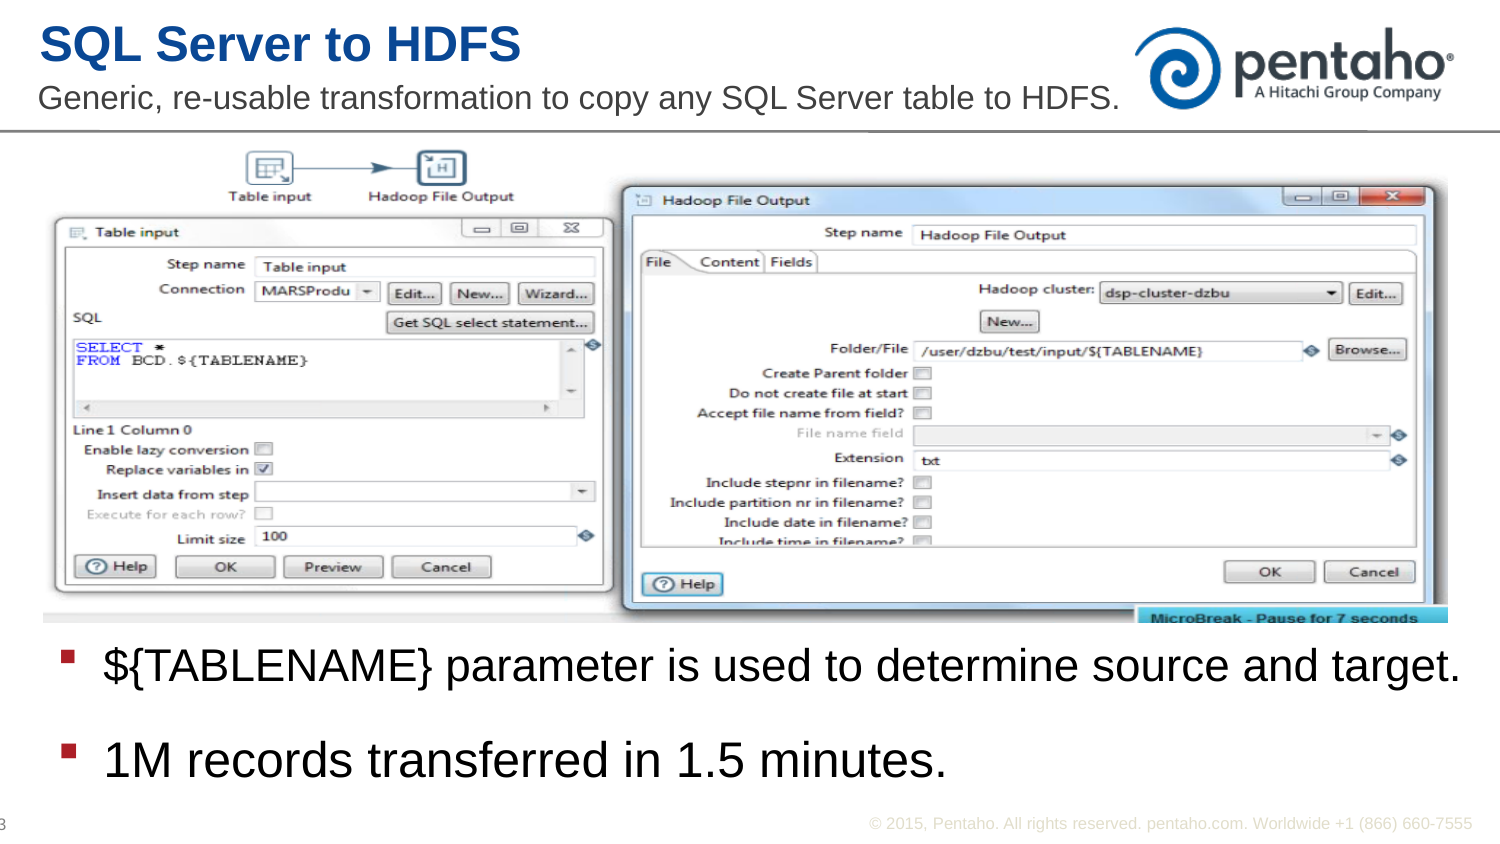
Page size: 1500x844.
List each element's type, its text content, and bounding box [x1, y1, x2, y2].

text_box Generic, re-usable transformation to copy any SQL Server table to HDFS. [22, 68, 1238, 140]
text_box ${TABLENAME} parameter is used to determine source and target. 1M records transferred in 1.5 minutes. [57, 628, 1475, 791]
picture [43, 139, 1448, 623]
title SQL Server to HDFS [24, 0, 1412, 93]
